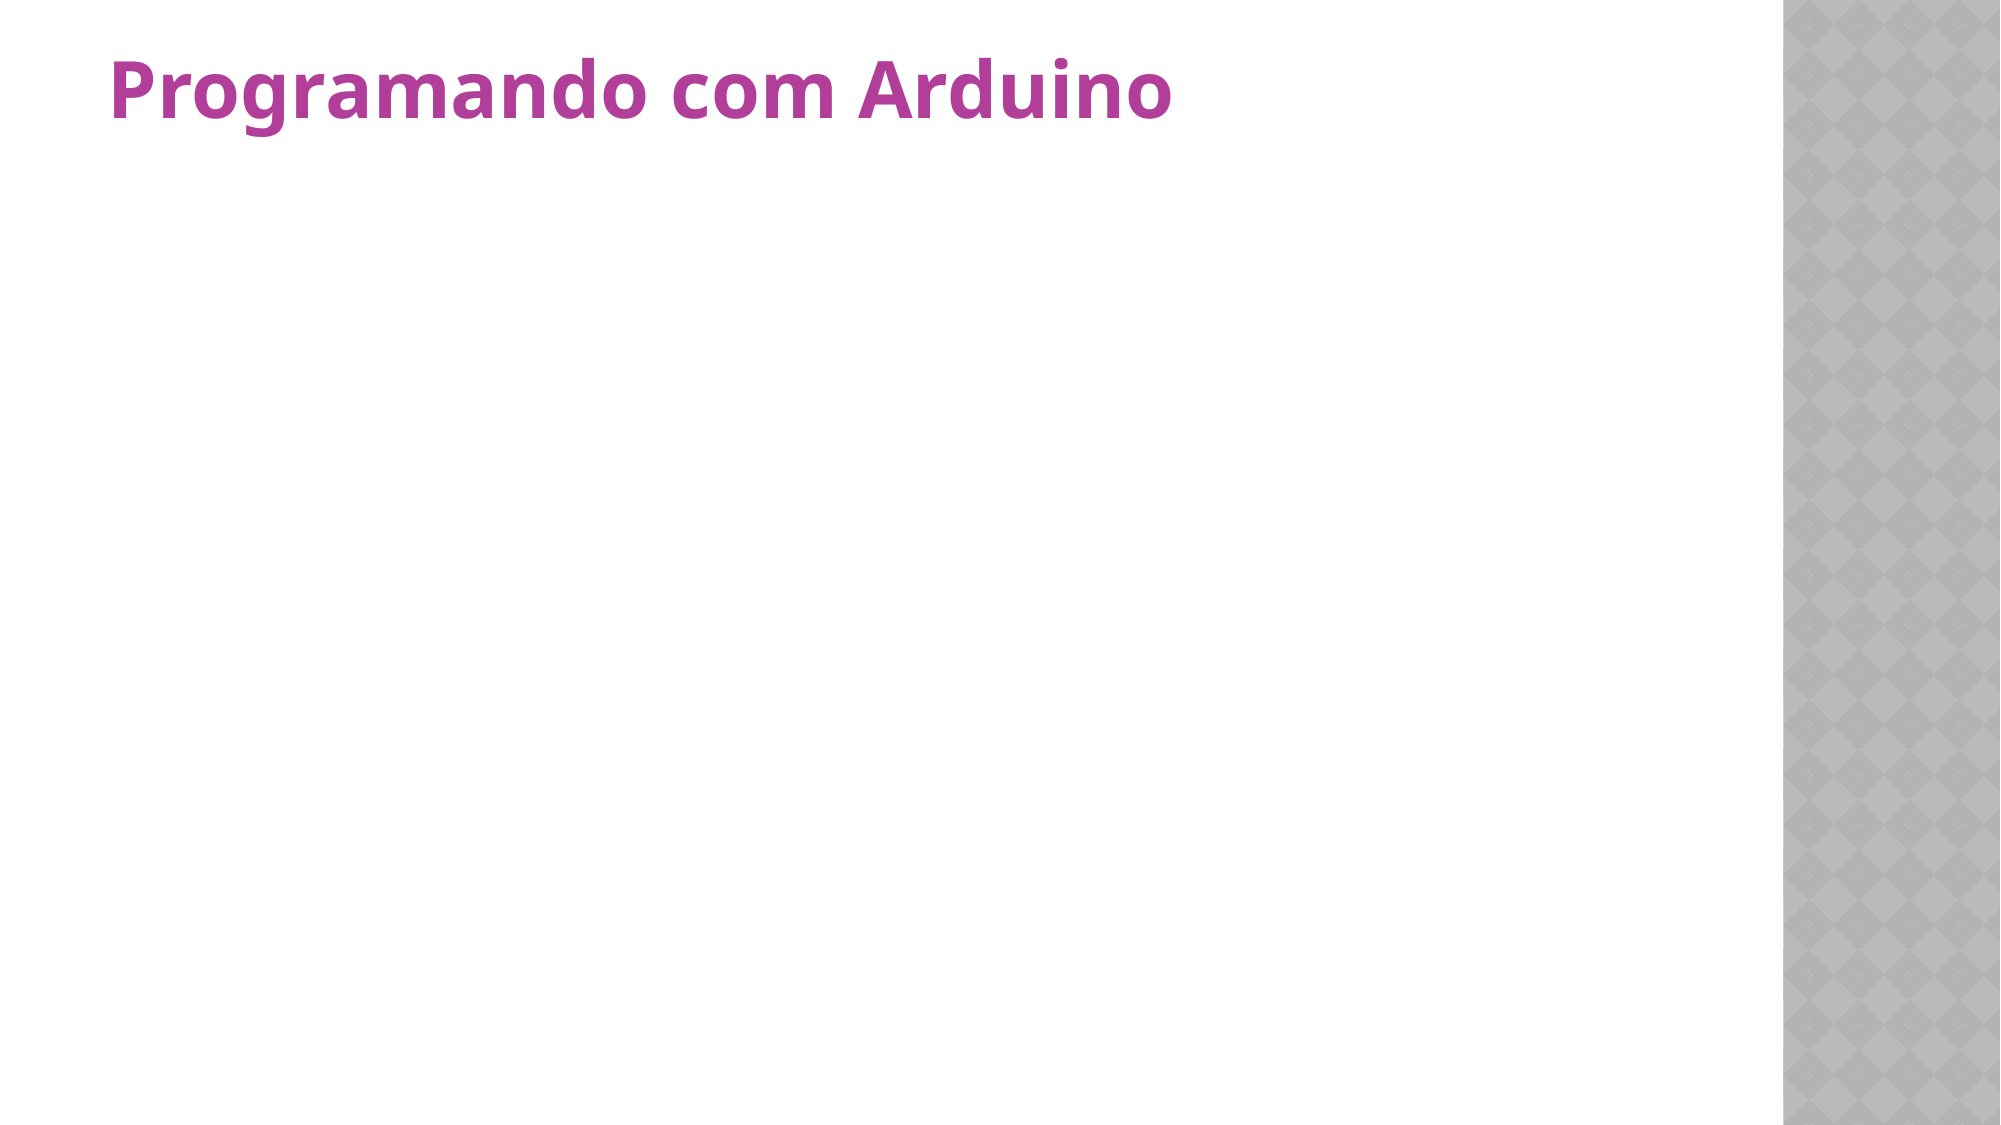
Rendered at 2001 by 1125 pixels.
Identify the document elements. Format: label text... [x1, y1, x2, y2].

title Programando com Arduino [99, 52, 1684, 135]
